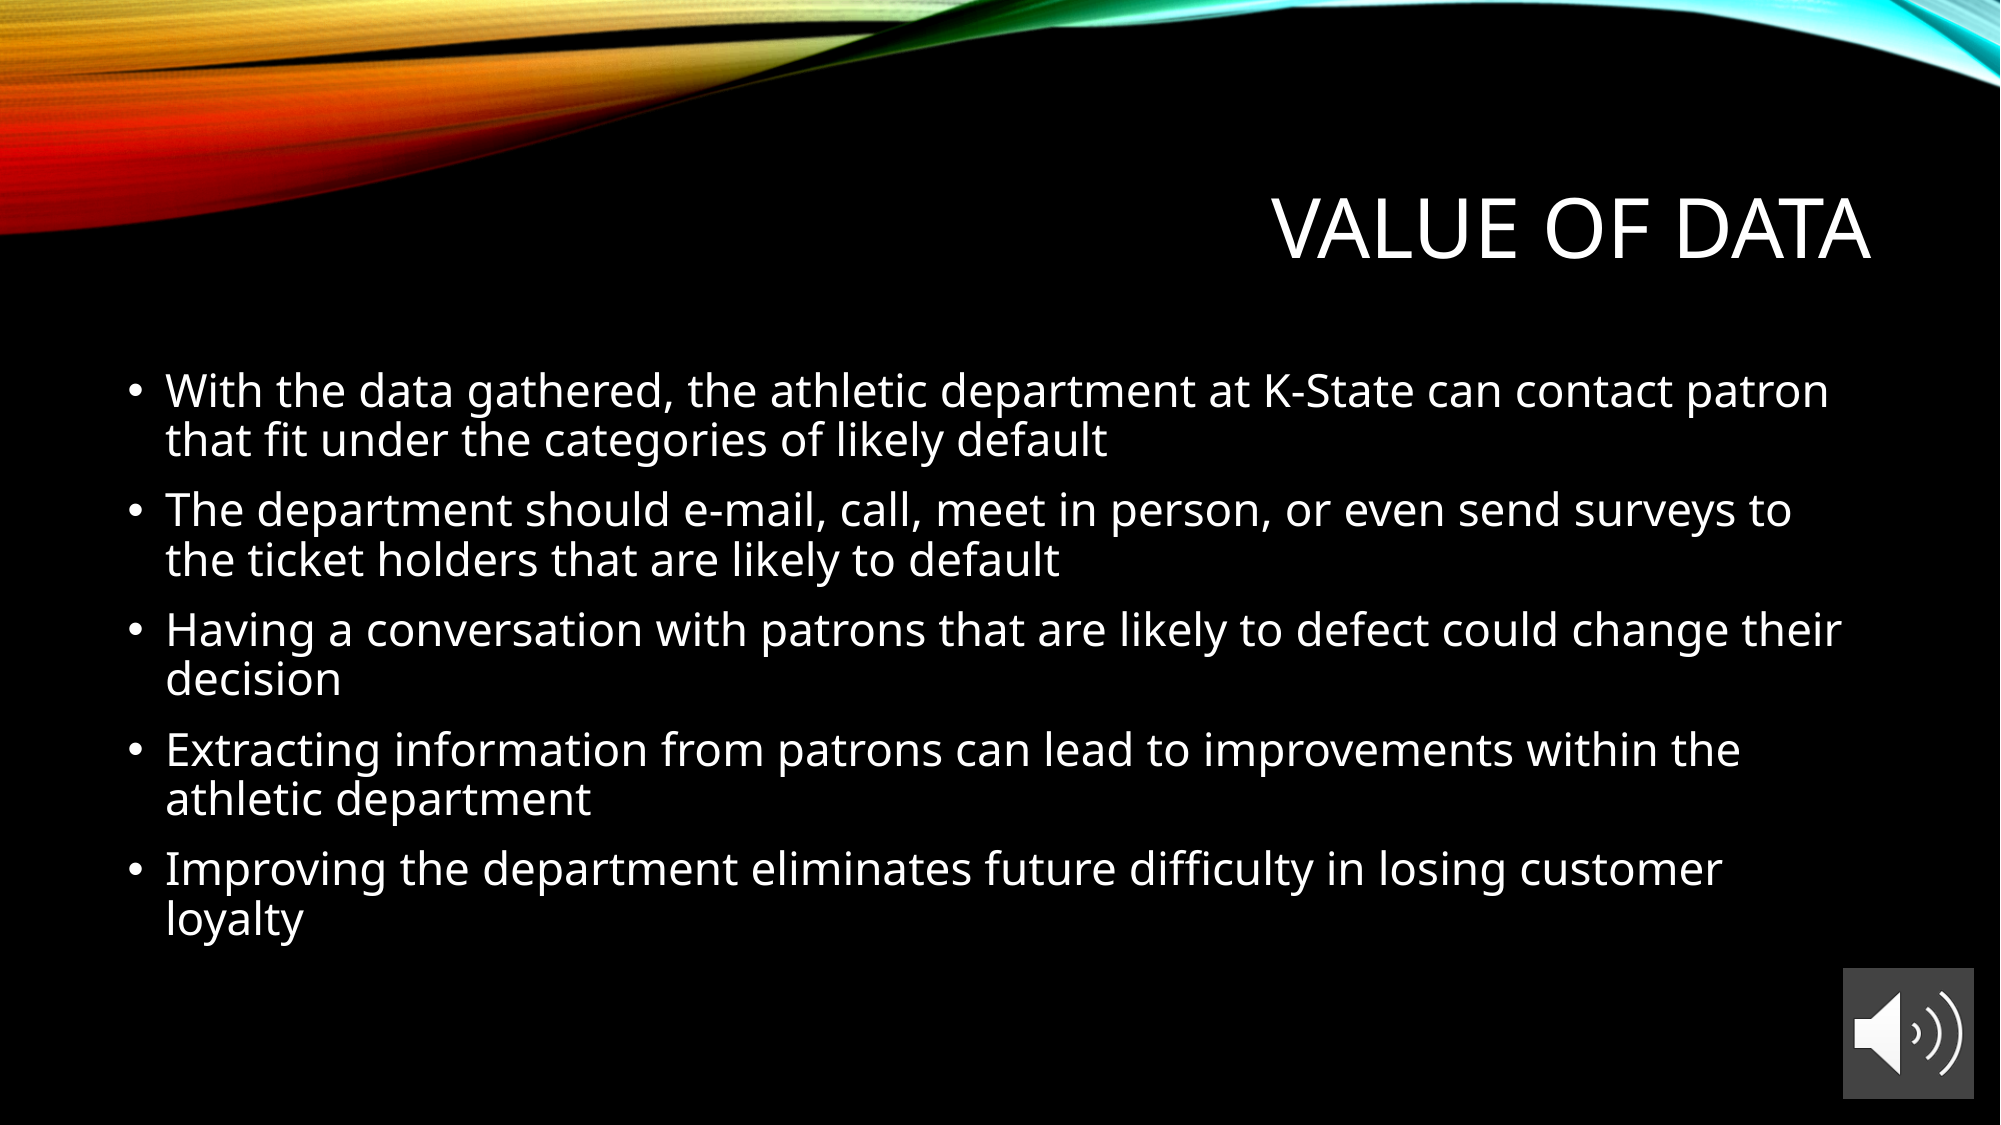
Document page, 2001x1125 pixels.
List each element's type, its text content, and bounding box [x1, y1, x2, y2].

picture [0, 0, 2000, 237]
list With the data gathered, the athletic department at K-State can contact patron that fit under the categories of likely default The department should e-mail, call, meet in person, or even send surveys to the ticket holders that are likely to default Having a conversation with patrons that are likely to defect could change their decision Extracting information from patrons can lead to improvements within the athletic department Improving the department eliminates future difficulty in losing customer loyalty [112, 360, 1888, 1021]
title Value of data [474, 125, 1888, 338]
picture [1841, 966, 1976, 1101]
